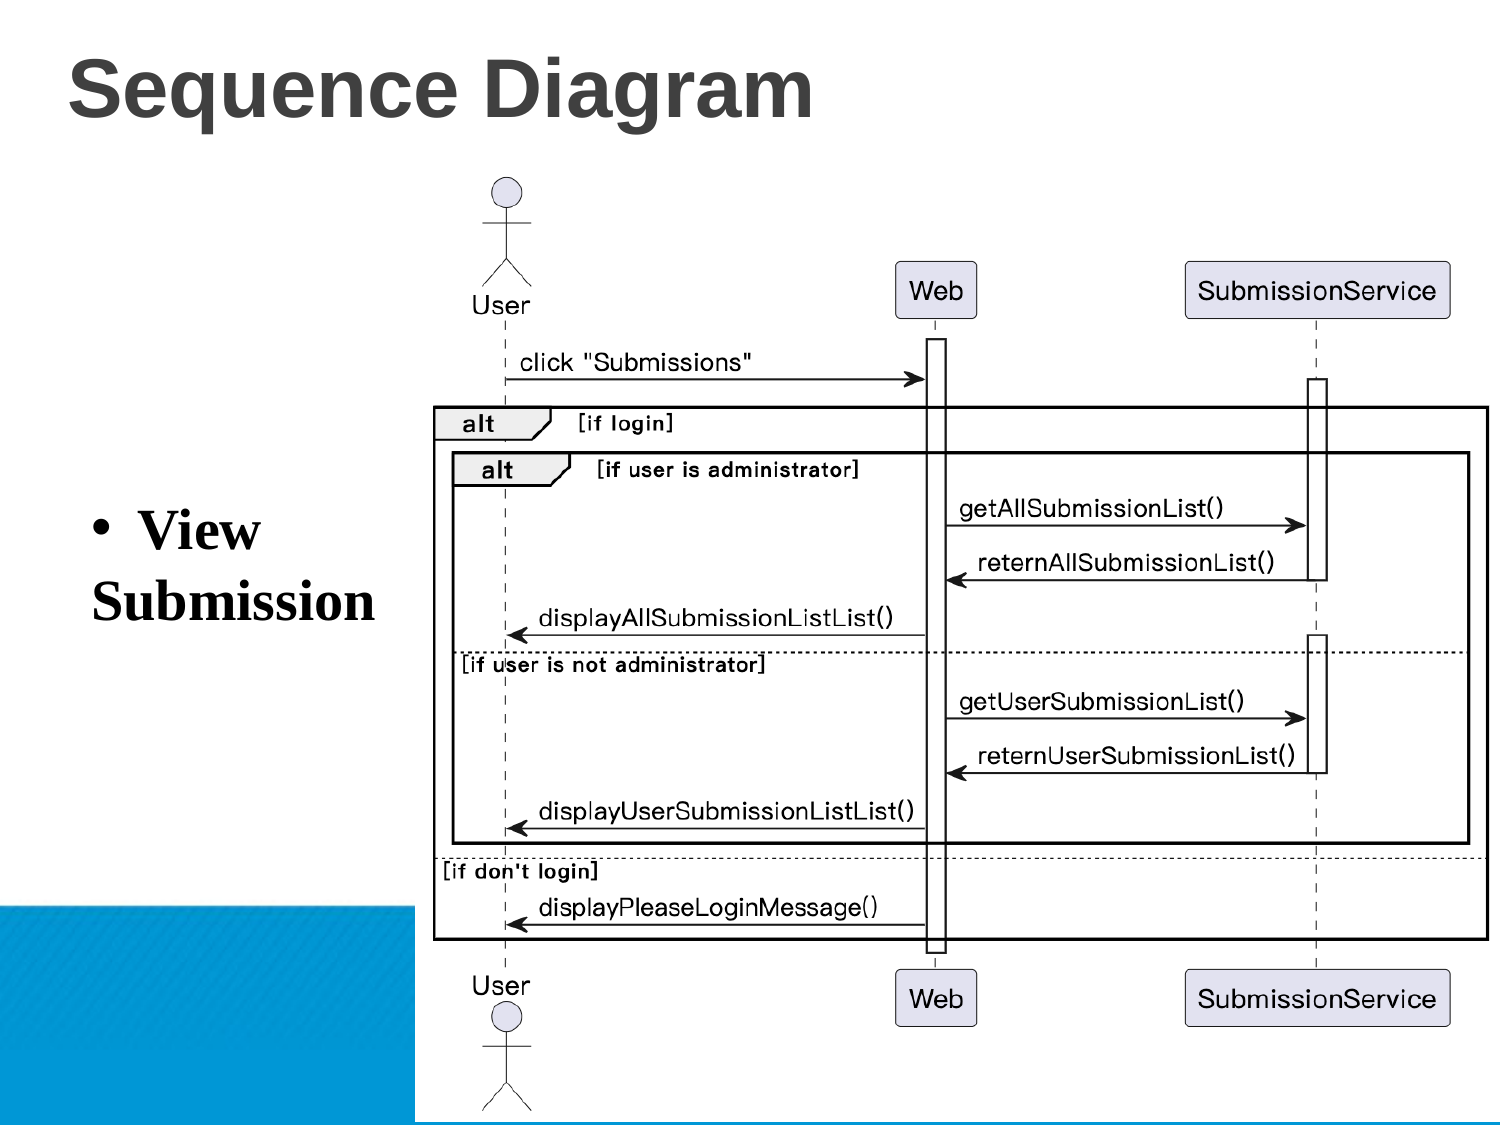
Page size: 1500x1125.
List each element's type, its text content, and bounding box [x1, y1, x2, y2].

title Sequence Diagram [52, 27, 1325, 201]
picture [0, 0, 1500, 1121]
text_box View Submission [76, 484, 392, 639]
